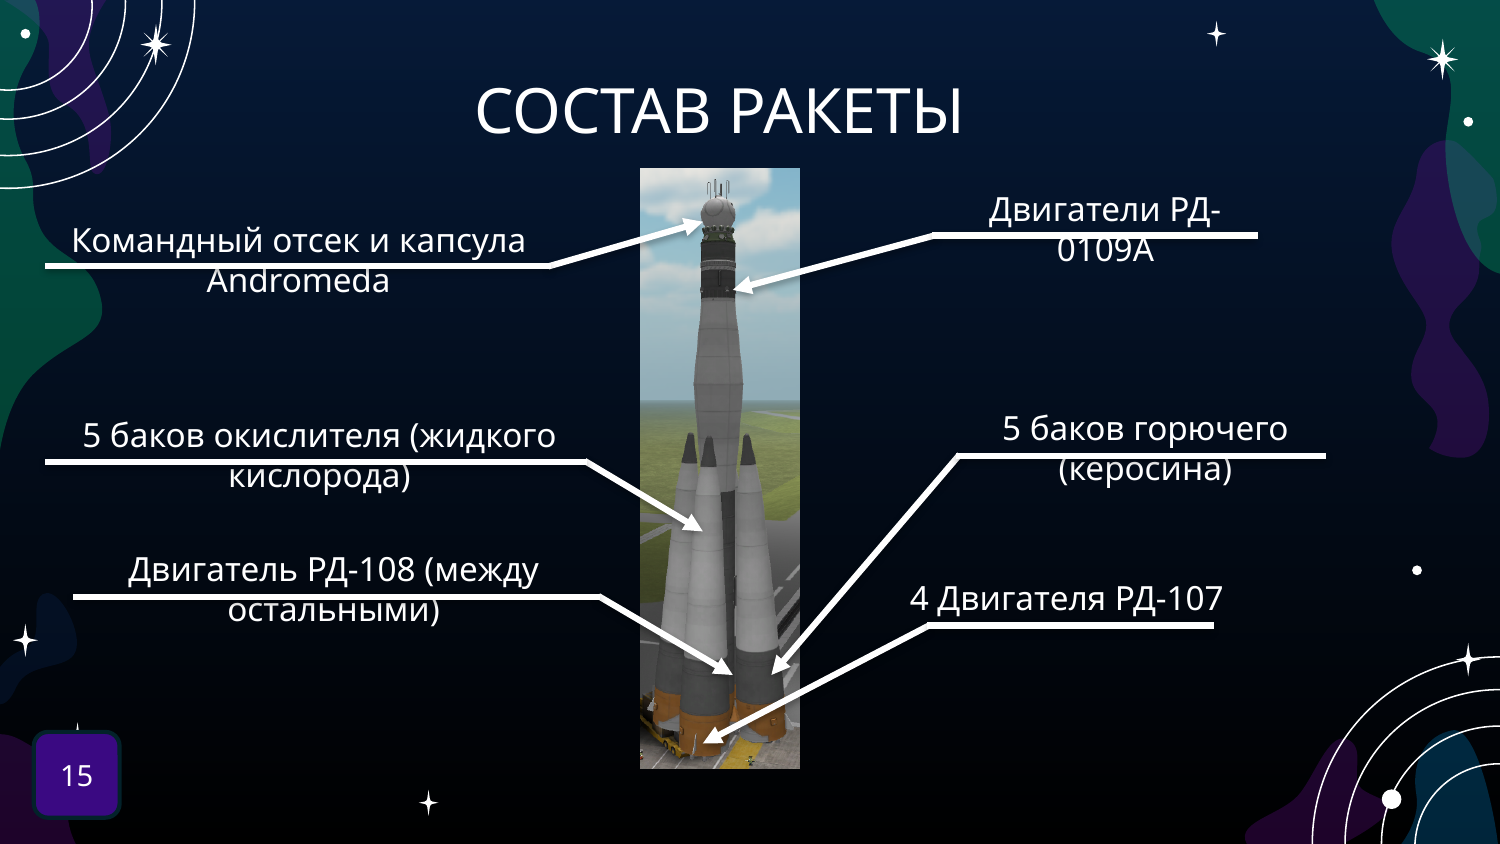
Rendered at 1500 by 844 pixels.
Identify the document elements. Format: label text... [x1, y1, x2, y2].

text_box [771, 454, 960, 676]
text_box Двигатели РД-0109А [933, 173, 1259, 235]
title СОСТАВ РАКЕТЫ [87, 56, 1353, 151]
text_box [598, 595, 734, 676]
text_box 4 Двигателя РД-107 [965, 562, 1287, 631]
picture [640, 676, 800, 770]
text_box 5 баков окислителя (жидкого кислорода) [12, 398, 608, 467]
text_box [732, 234, 937, 291]
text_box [702, 625, 929, 744]
list Командный отсек и капсула Andromeda [10, 204, 569, 306]
picture [640, 168, 800, 625]
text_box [548, 221, 704, 267]
text_box Двигатель РД-108 (между остальными) [38, 532, 611, 601]
text_box 15 [31, 729, 122, 820]
text_box 5 баков горючего (керосина) [901, 392, 1371, 461]
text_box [584, 460, 704, 532]
